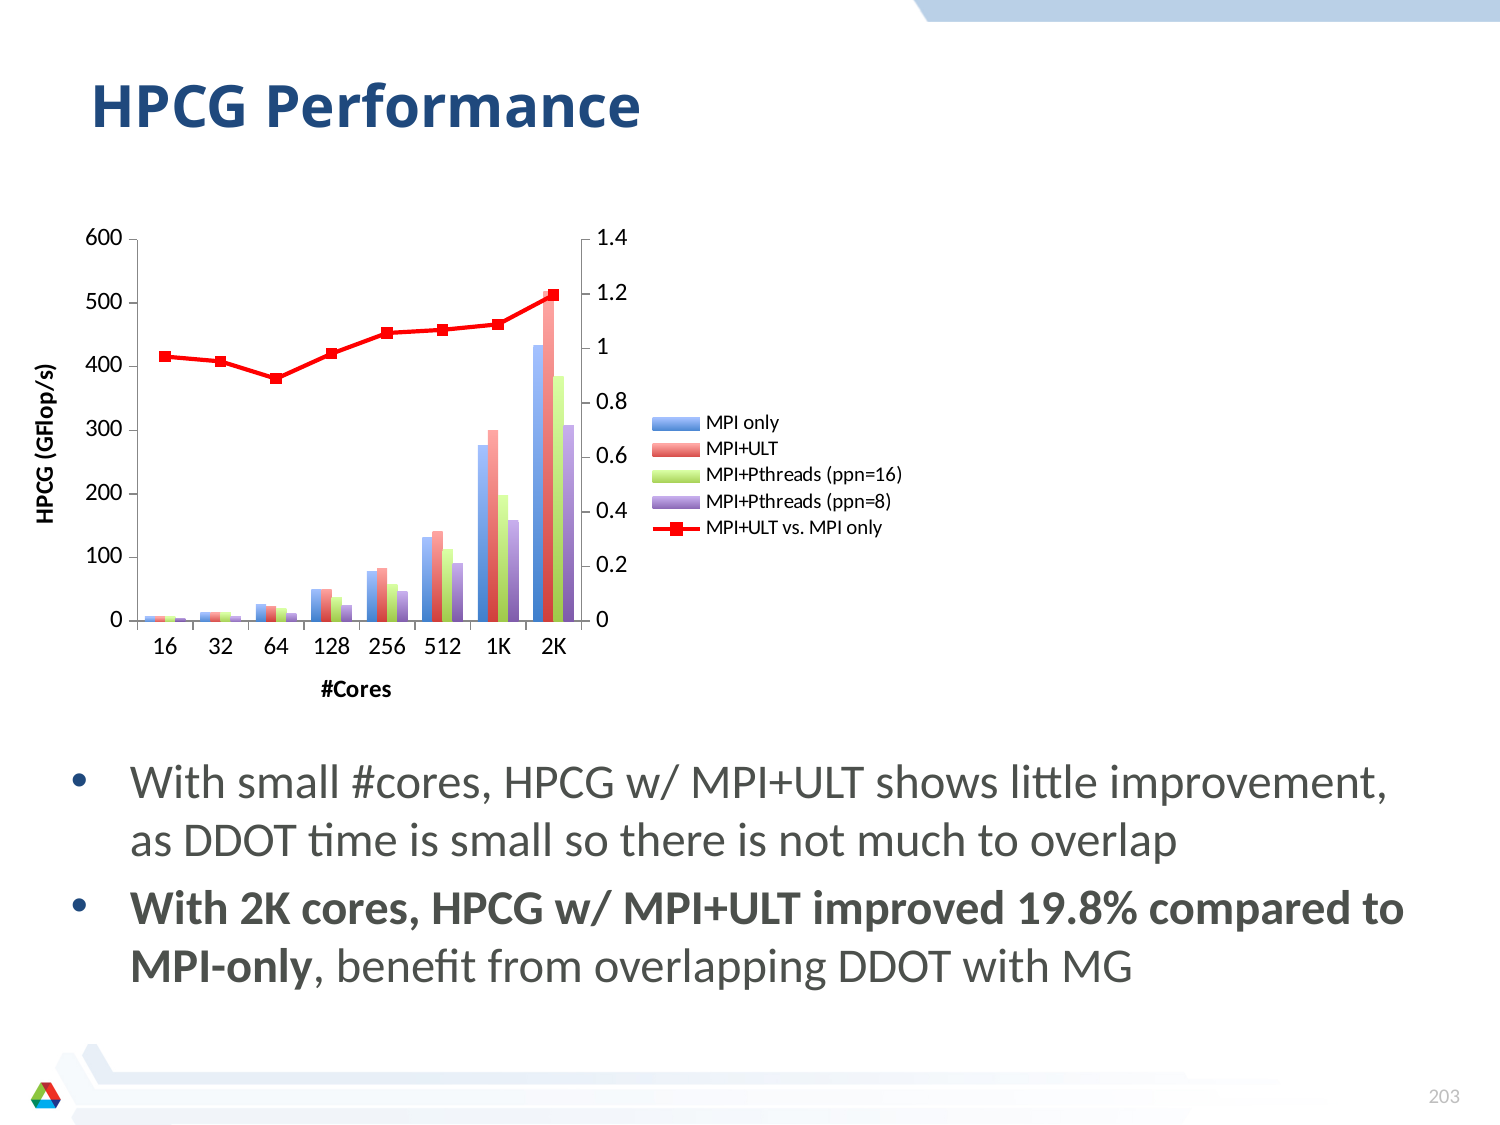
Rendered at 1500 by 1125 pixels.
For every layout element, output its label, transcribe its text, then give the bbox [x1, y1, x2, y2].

picture [0, 0, 1500, 22]
list With small #cores, HPCG w/ MPI+ULT shows little improvement, as DDOT time is small so there is not much to overlap With 2K cores, HPCG w/ MPI+ULT improved 19.8% compared to MPI-only, benefit from overlapping DDOT with MG [55, 742, 1425, 1005]
chart [0, 216, 923, 737]
title HPCG Performance [75, 45, 1425, 163]
picture [0, 1039, 1500, 1125]
slide_number 203 [1125, 1065, 1475, 1125]
